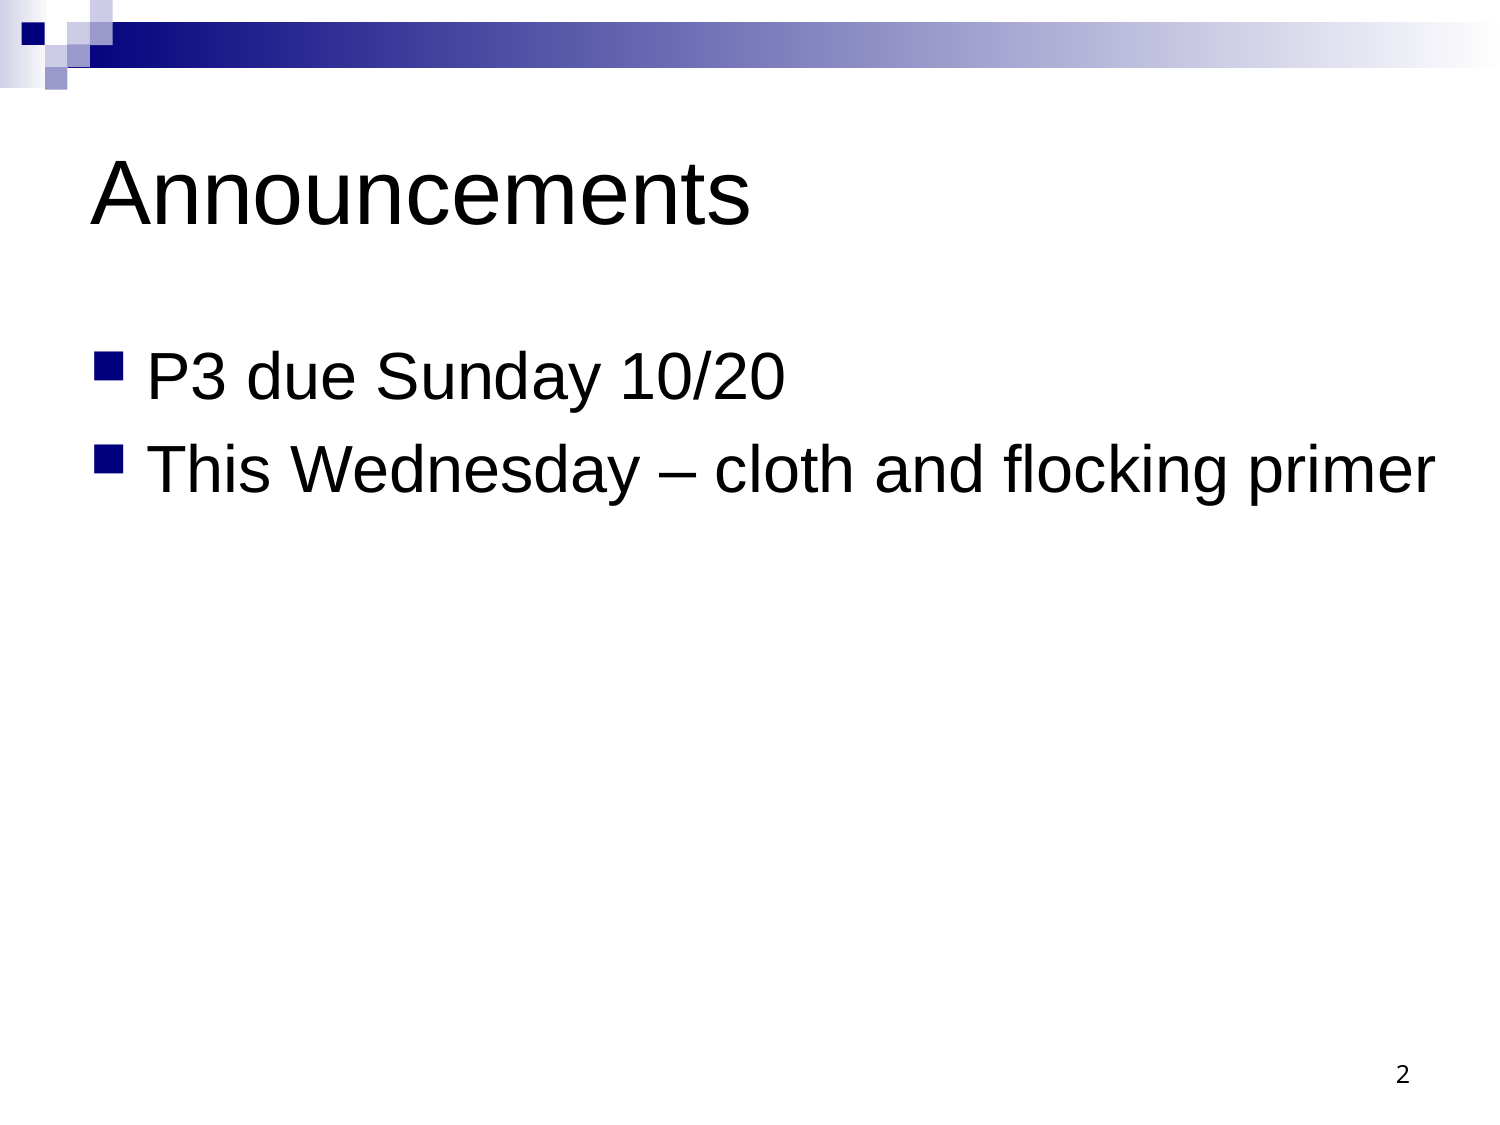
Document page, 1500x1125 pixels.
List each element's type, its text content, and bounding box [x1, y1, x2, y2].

slide_number 2 [1074, 1025, 1425, 1100]
title Announcements [75, 75, 1425, 300]
list P3 due Sunday 10/20 This Wednesday – cloth and flocking primer [75, 324, 1500, 1075]
